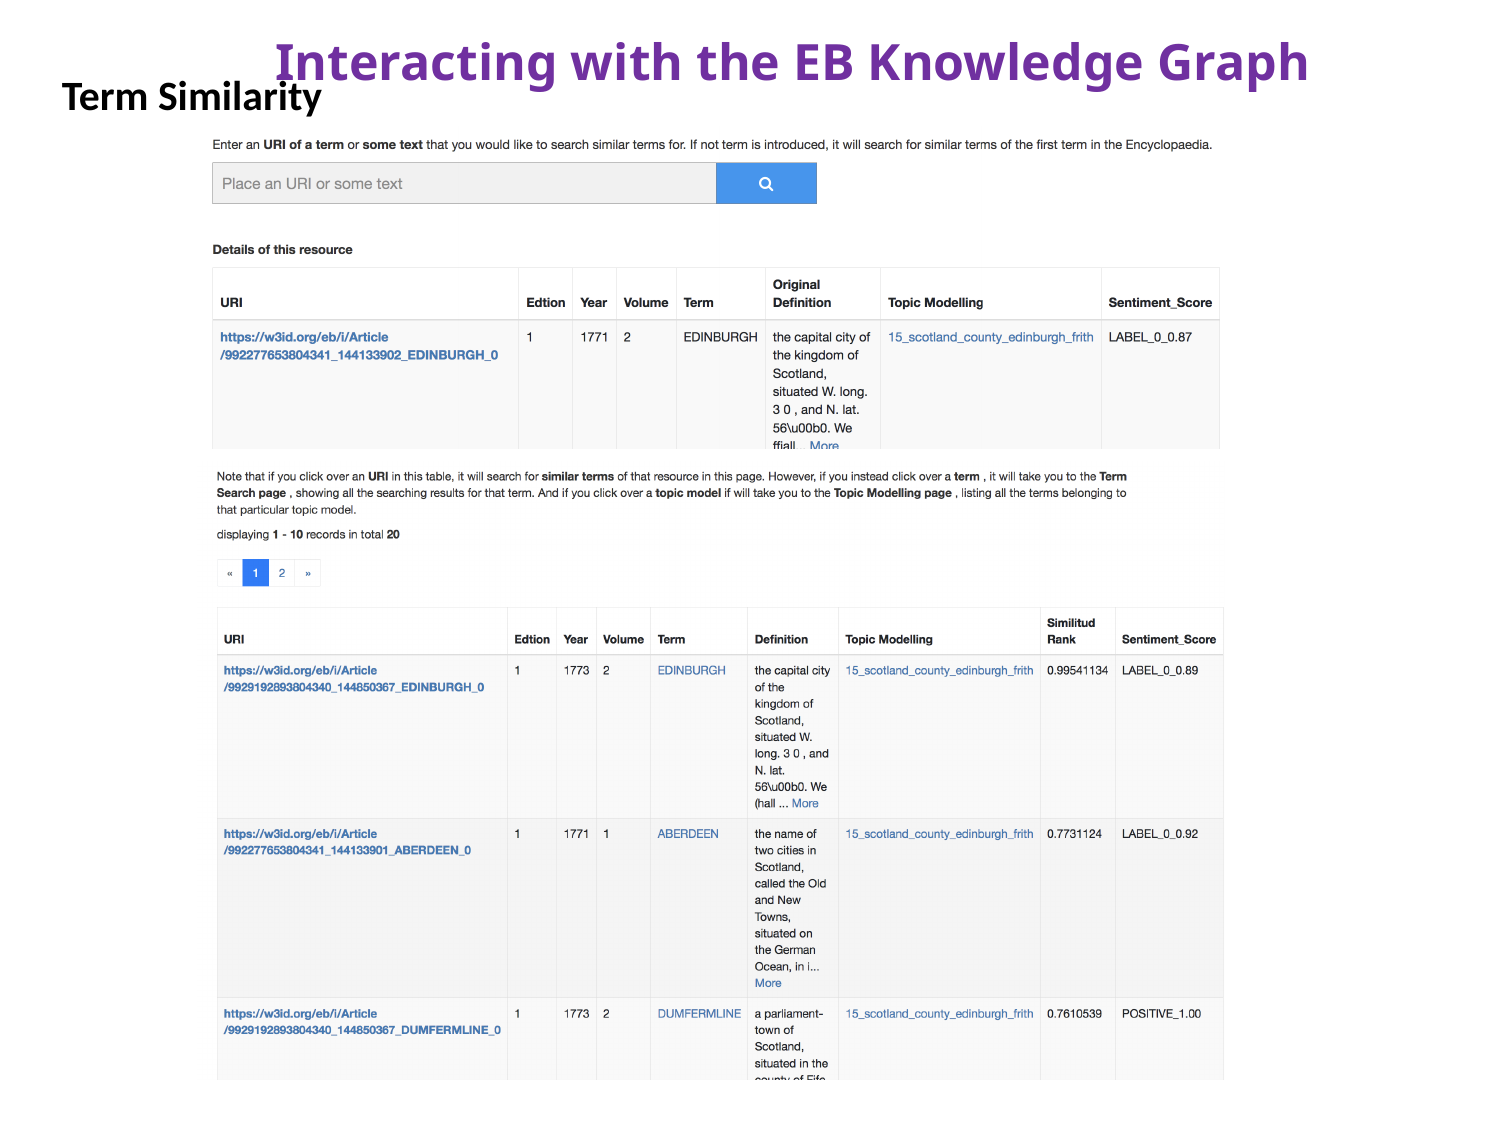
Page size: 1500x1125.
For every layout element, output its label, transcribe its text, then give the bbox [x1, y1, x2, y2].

text_box Interacting with the EB Knowledge Graph [260, 23, 1326, 99]
picture [197, 461, 1225, 1080]
text_box Term Similarity [47, 61, 338, 126]
picture [197, 126, 1225, 449]
